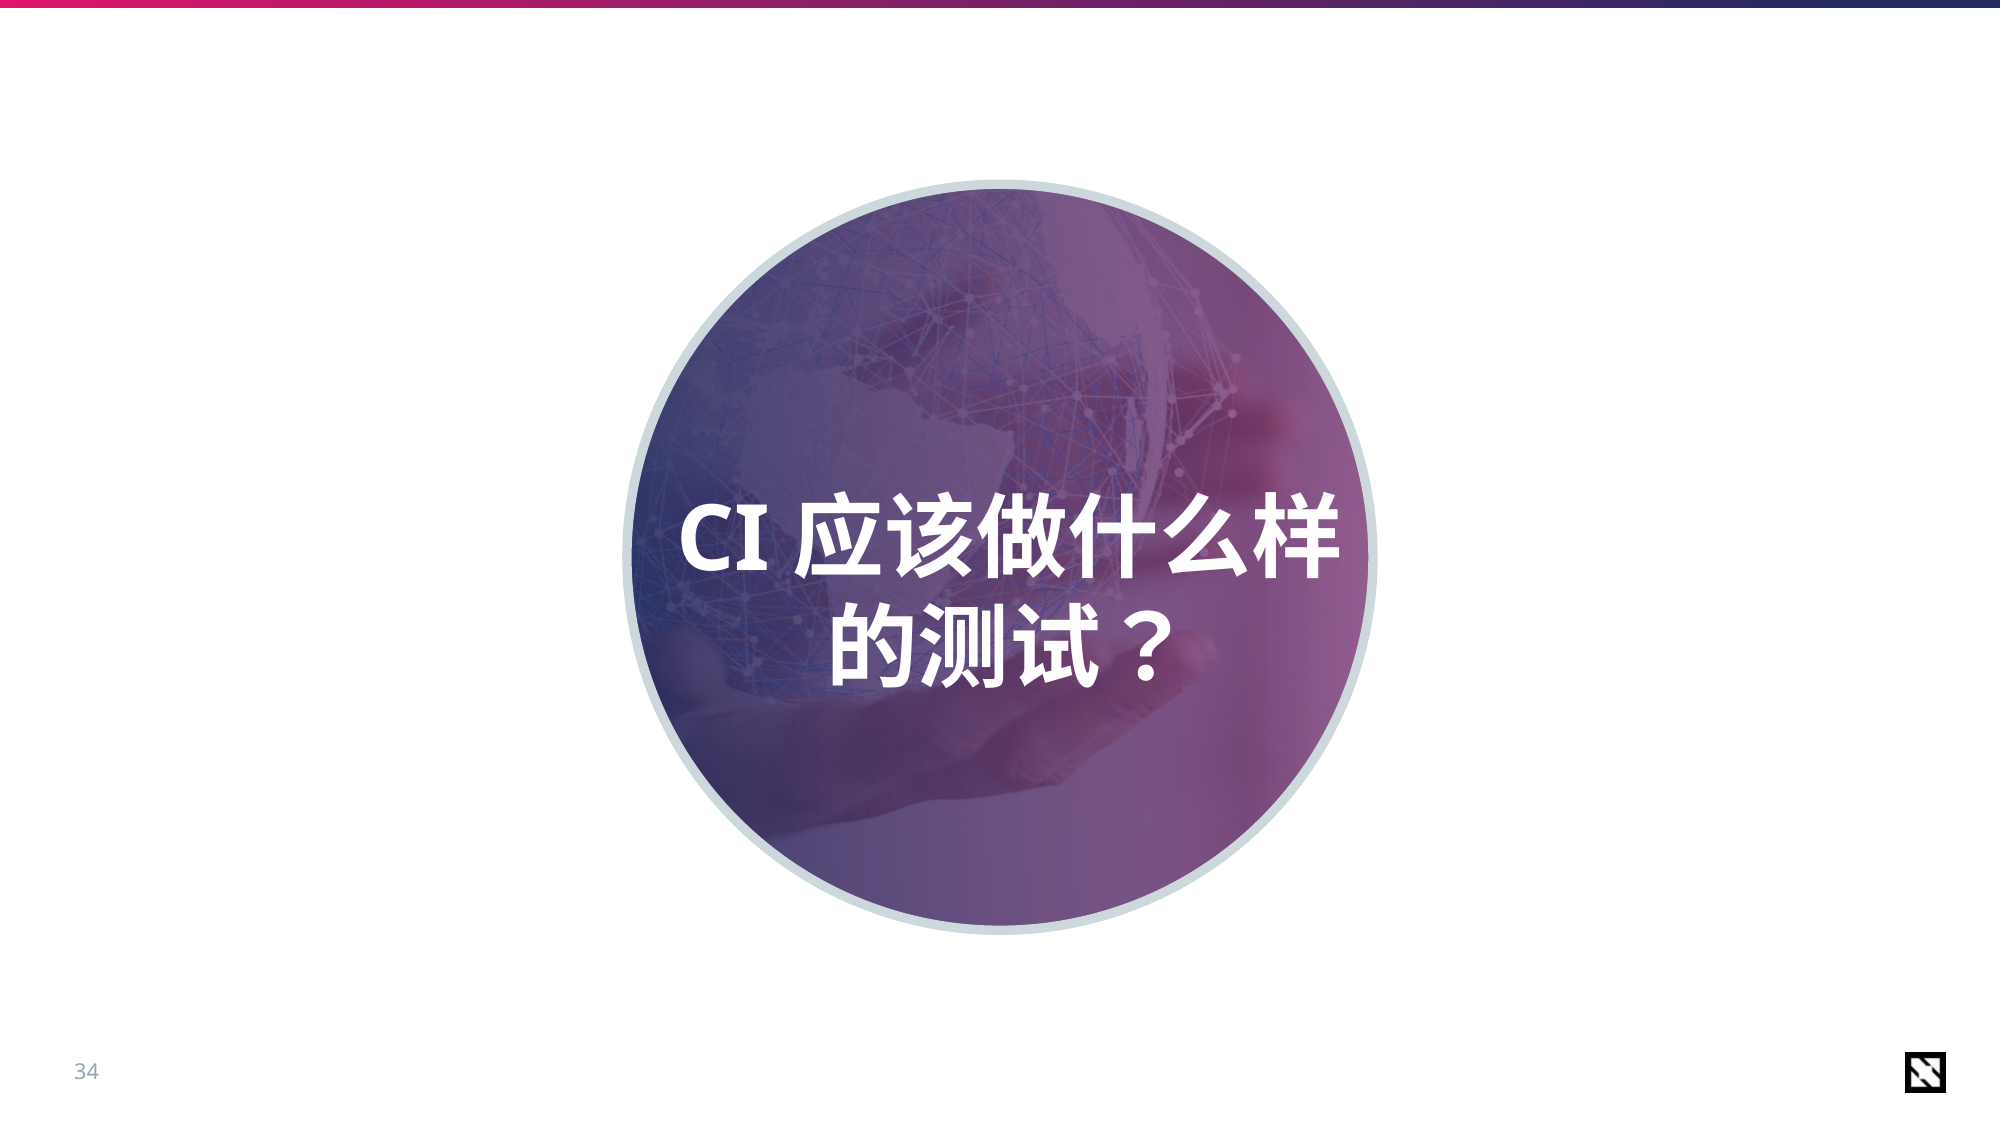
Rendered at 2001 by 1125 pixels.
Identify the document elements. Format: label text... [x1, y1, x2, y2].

text_box [626, 425, 651, 690]
text_box [686, 184, 1314, 355]
text_box CI应该做什么样的测试？ [651, 355, 1369, 822]
text_box [737, 822, 1263, 931]
picture [1905, 1052, 1946, 1093]
text_box [1369, 502, 1373, 612]
